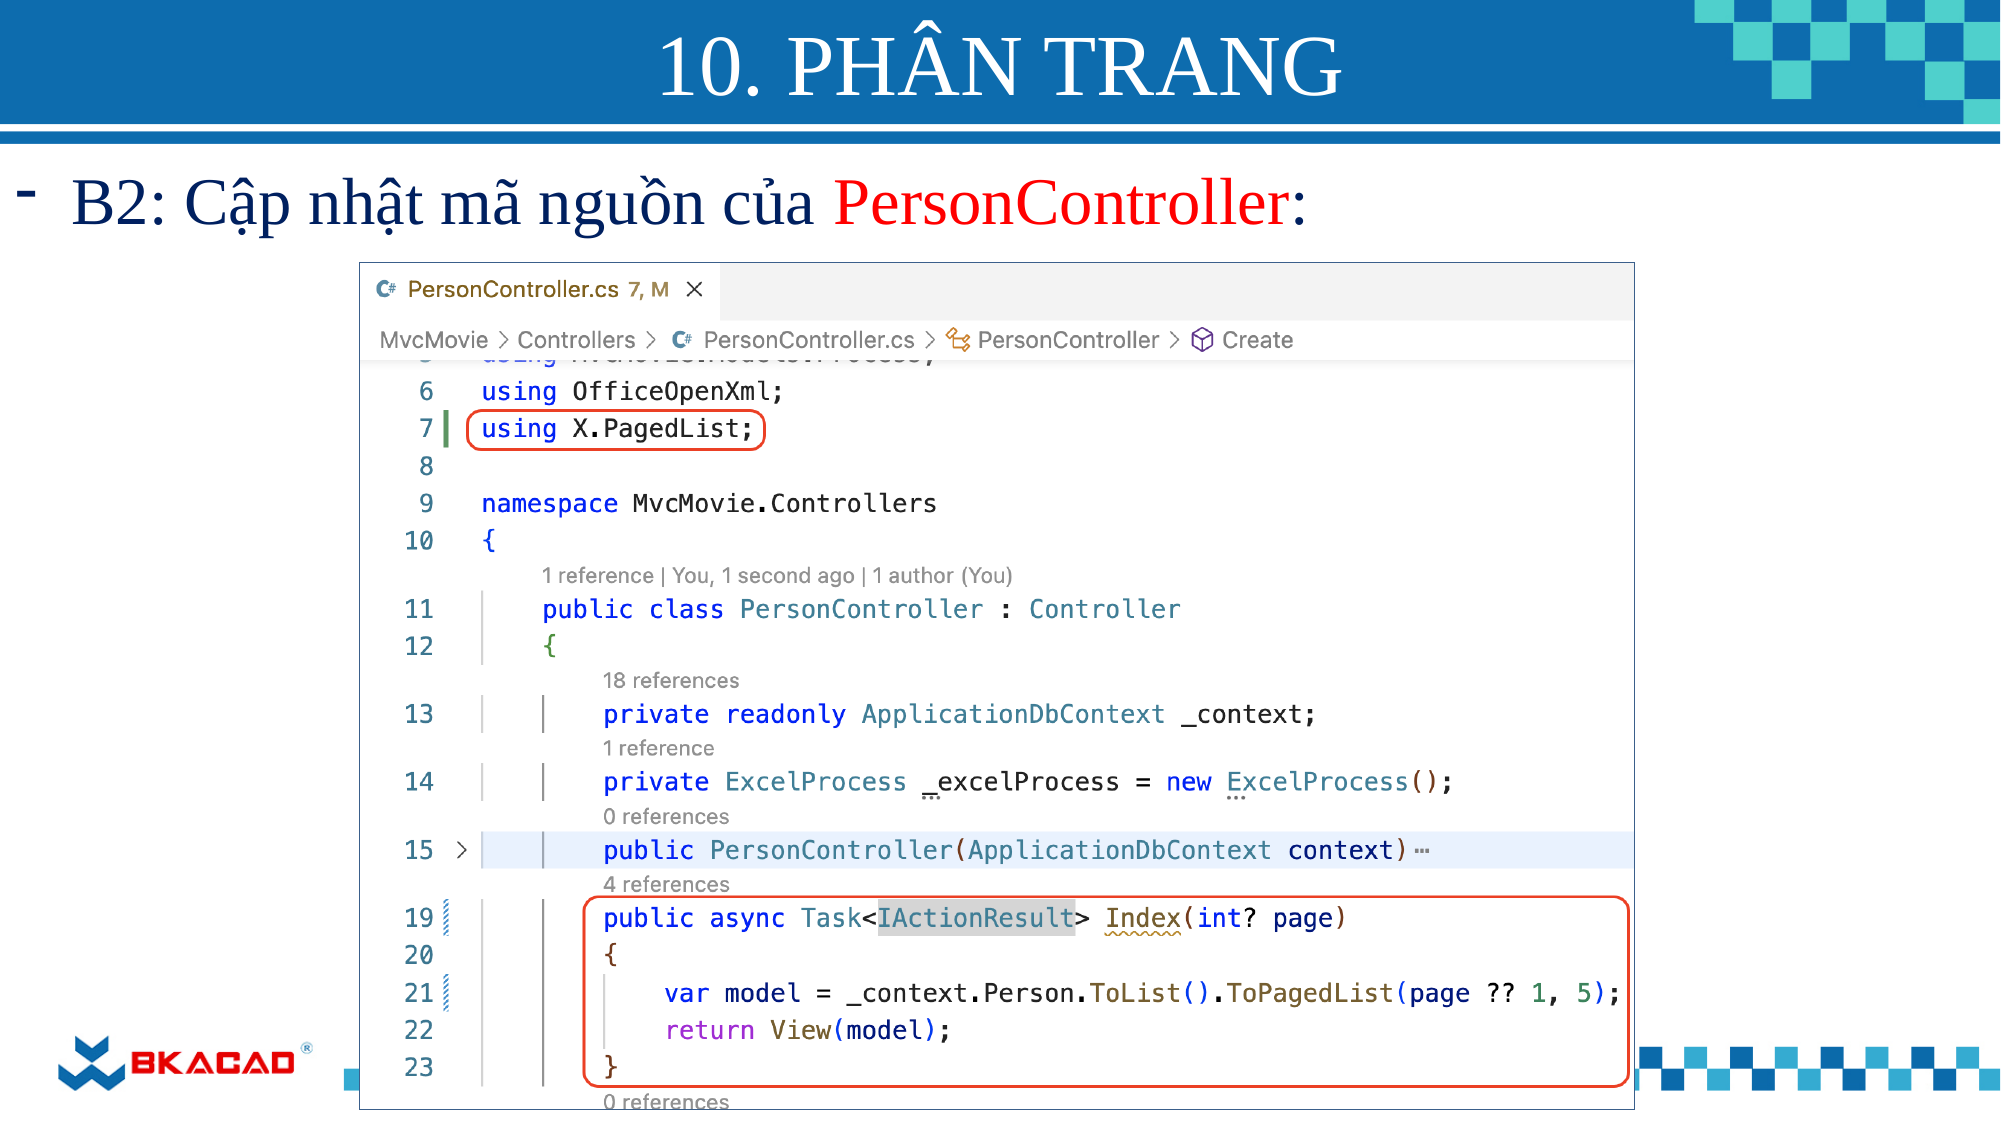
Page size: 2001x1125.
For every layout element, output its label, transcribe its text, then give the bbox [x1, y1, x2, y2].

picture [0, 0, 2001, 1125]
title 10. PHÂN TRANG [0, 0, 2000, 121]
list B2: Cập nhật mã nguồn của PersonController: [0, 149, 1995, 1030]
